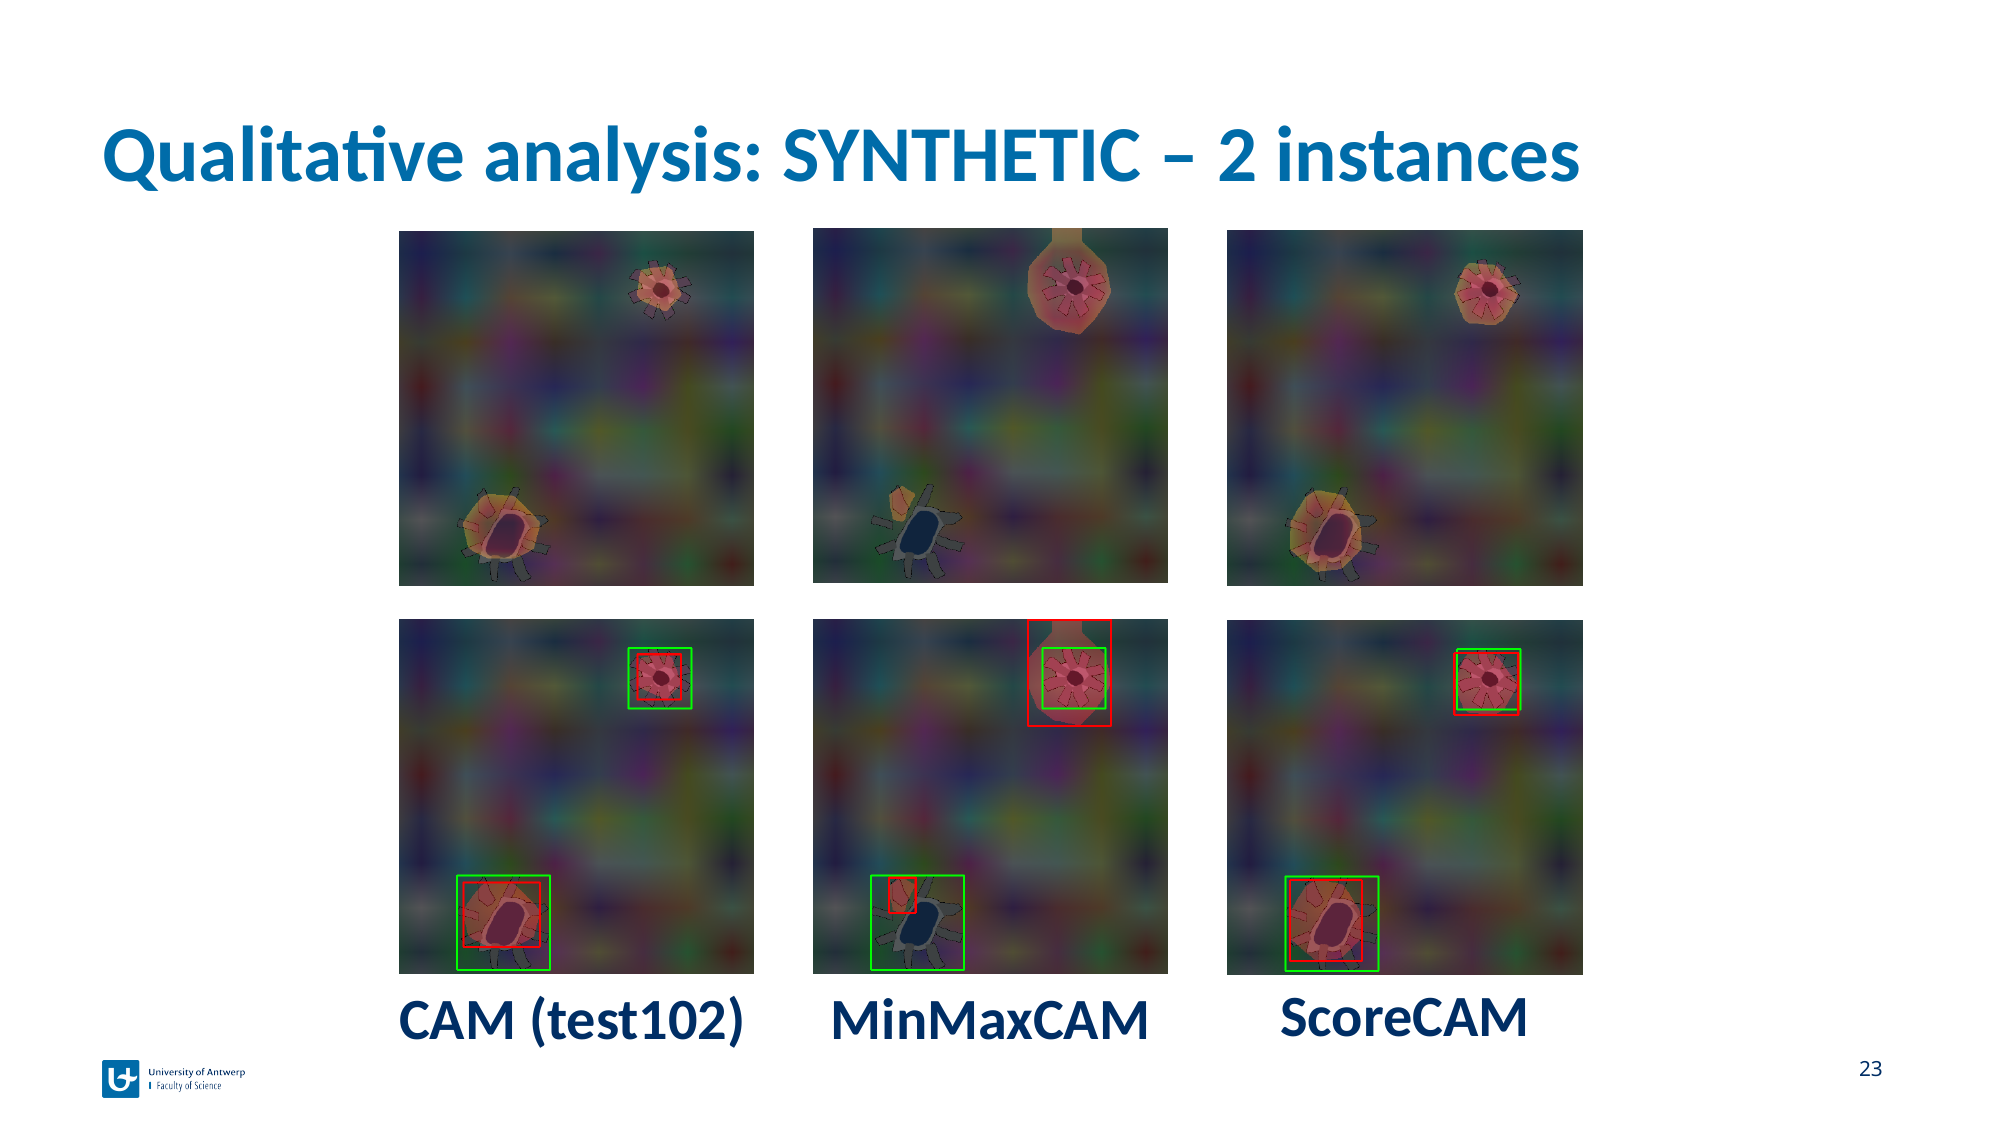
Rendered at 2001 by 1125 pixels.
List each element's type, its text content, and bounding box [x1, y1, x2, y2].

picture [102, 1060, 245, 1098]
text_box ScoreCAM [1227, 982, 1582, 1012]
picture [813, 228, 1168, 584]
picture [398, 231, 754, 587]
text_box MinMaxCAM [813, 982, 1168, 1015]
picture [398, 619, 754, 975]
text_box CAM (test102) [399, 982, 754, 1015]
title Qualitative analysis: SYNTHETIC – 2 instances [102, 101, 1898, 232]
picture [1227, 230, 1583, 586]
slide_number 23 [1463, 1039, 1898, 1100]
picture [813, 619, 1168, 975]
picture [1227, 620, 1583, 975]
